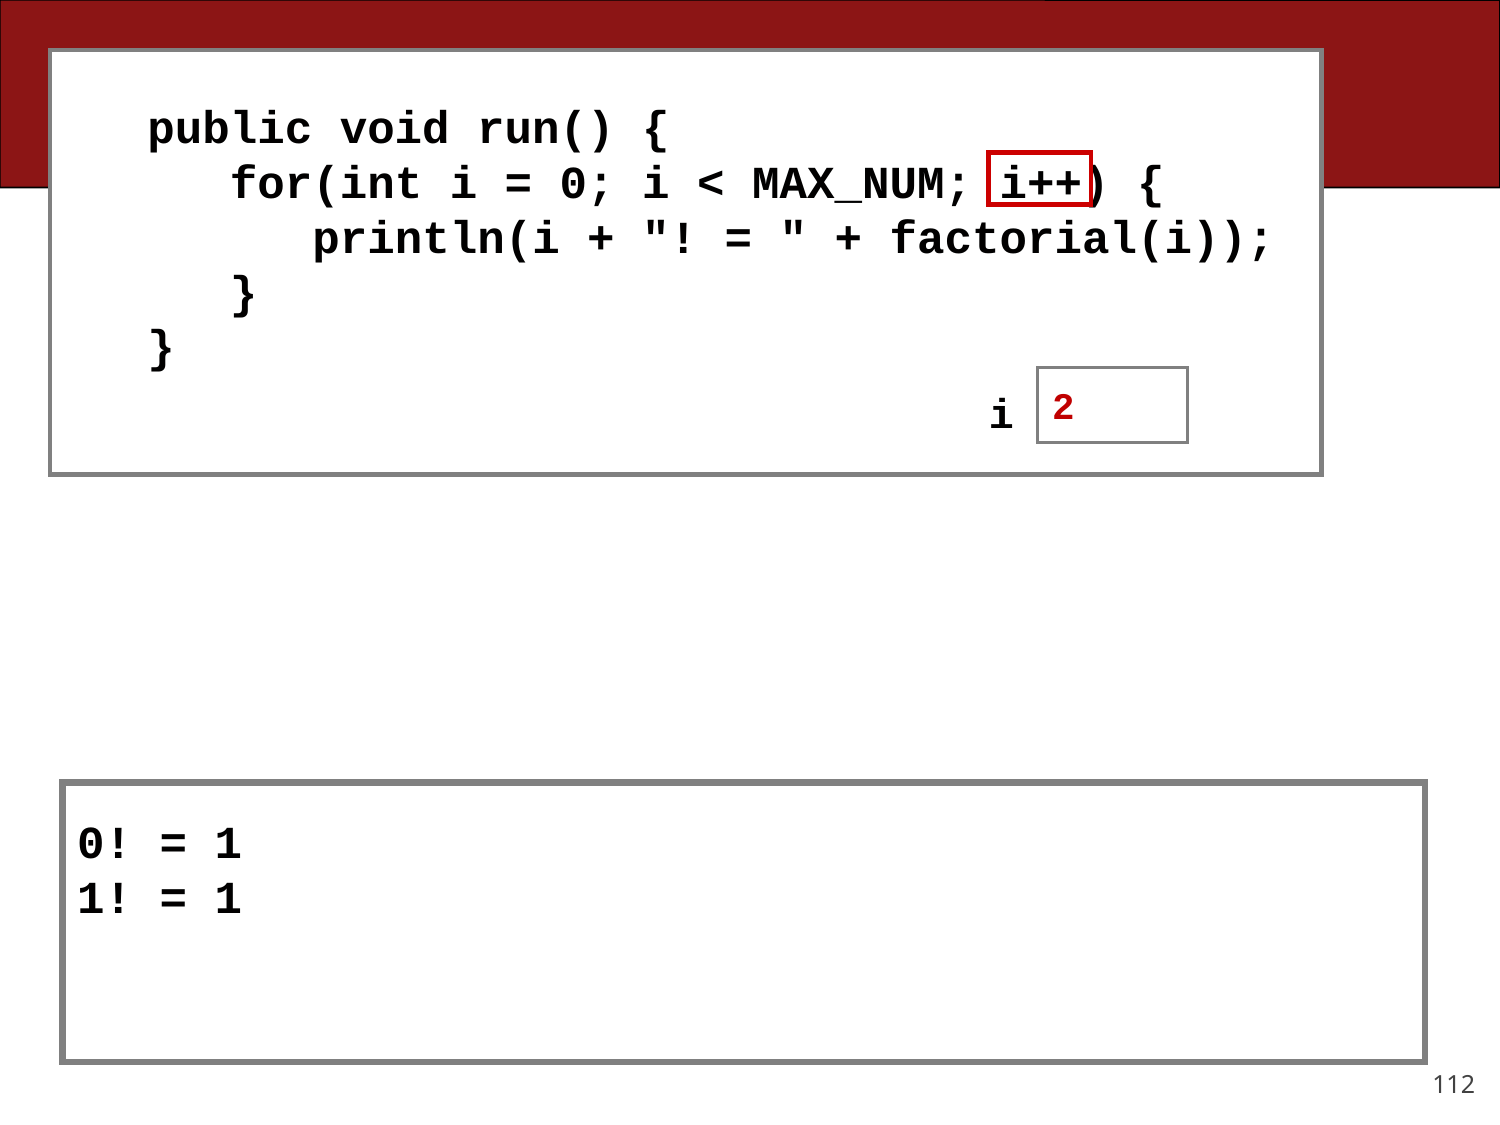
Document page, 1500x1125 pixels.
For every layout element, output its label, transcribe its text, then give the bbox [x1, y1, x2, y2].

text_box i [974, 379, 1050, 445]
text_box 2 [1037, 367, 1188, 443]
text_box public void run() { for(int i = 0; i < MAX_NUM; i++) { println(i + "! = " + factorial(i)); } } [49, 49, 1322, 475]
text_box 0! = 1 1! = 1 [62, 782, 1425, 1063]
text_box [988, 152, 1092, 205]
